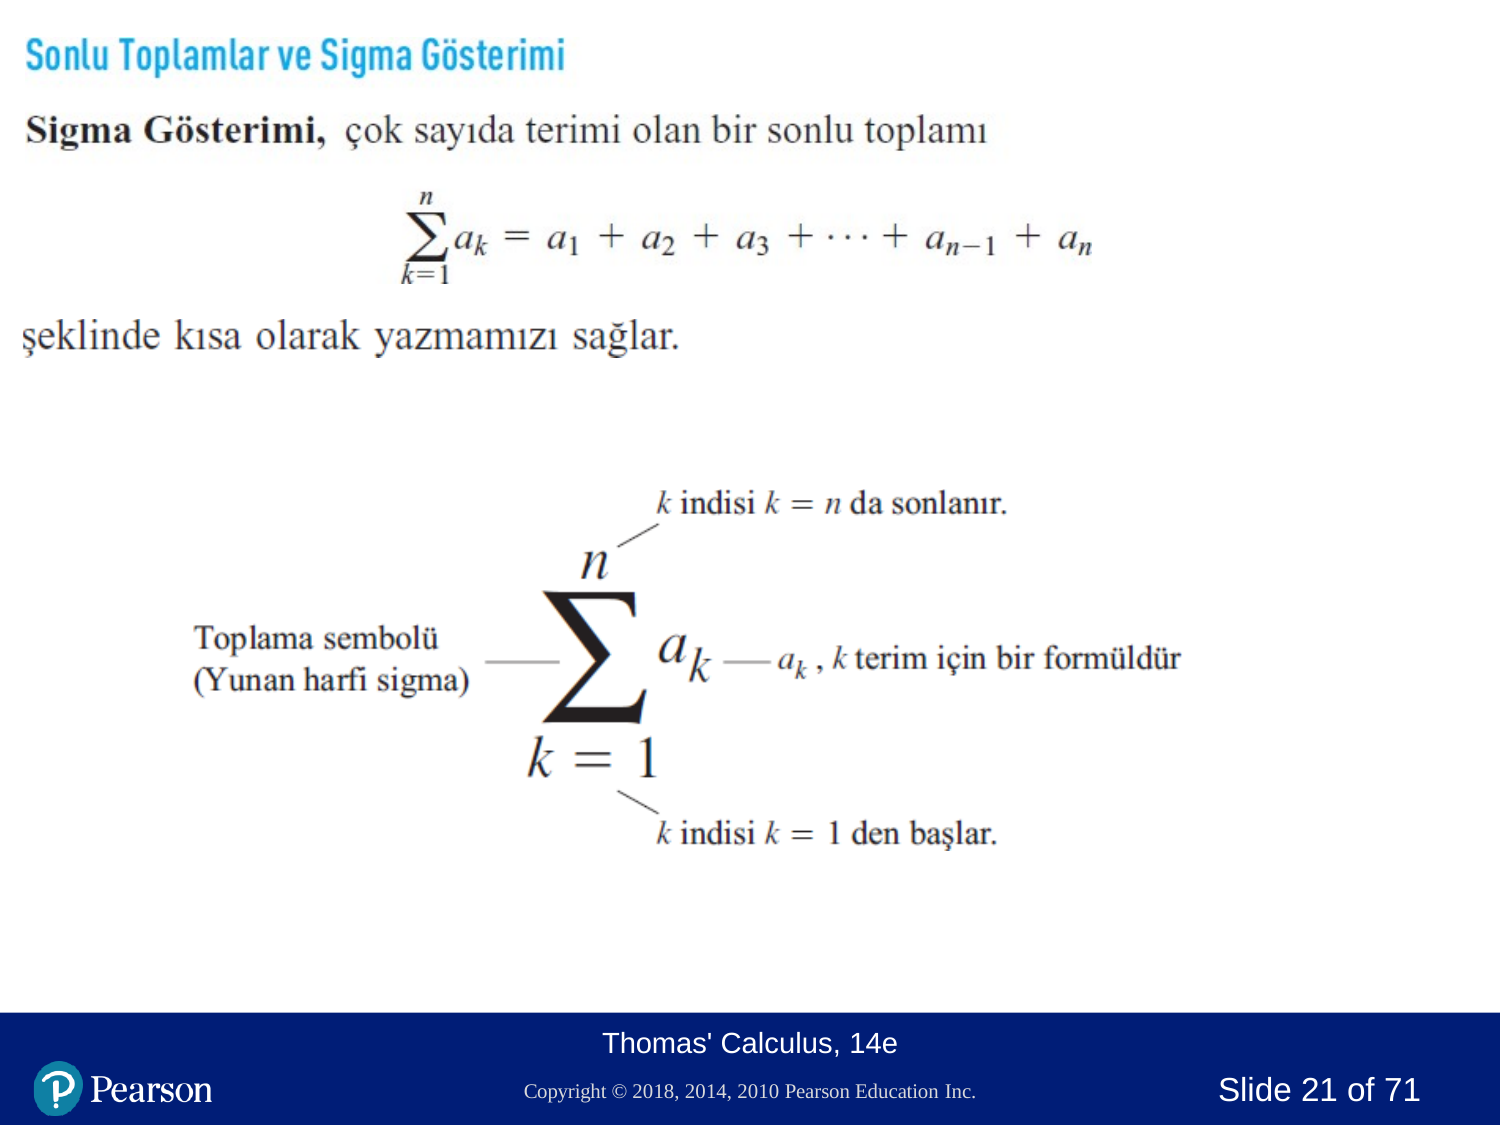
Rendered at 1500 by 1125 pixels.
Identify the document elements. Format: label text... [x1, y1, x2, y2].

slide_number Slide 100 of 71 [1216, 1069, 1443, 1125]
picture [33, 1061, 212, 1116]
text_box [192, 489, 1183, 851]
text_box [25, 37, 1092, 284]
footer Thomas' Calculus, 14e Copyright © 2018, 2014, 2010 Pearson Education Inc. [519, 1024, 978, 1125]
text_box [22, 319, 680, 358]
